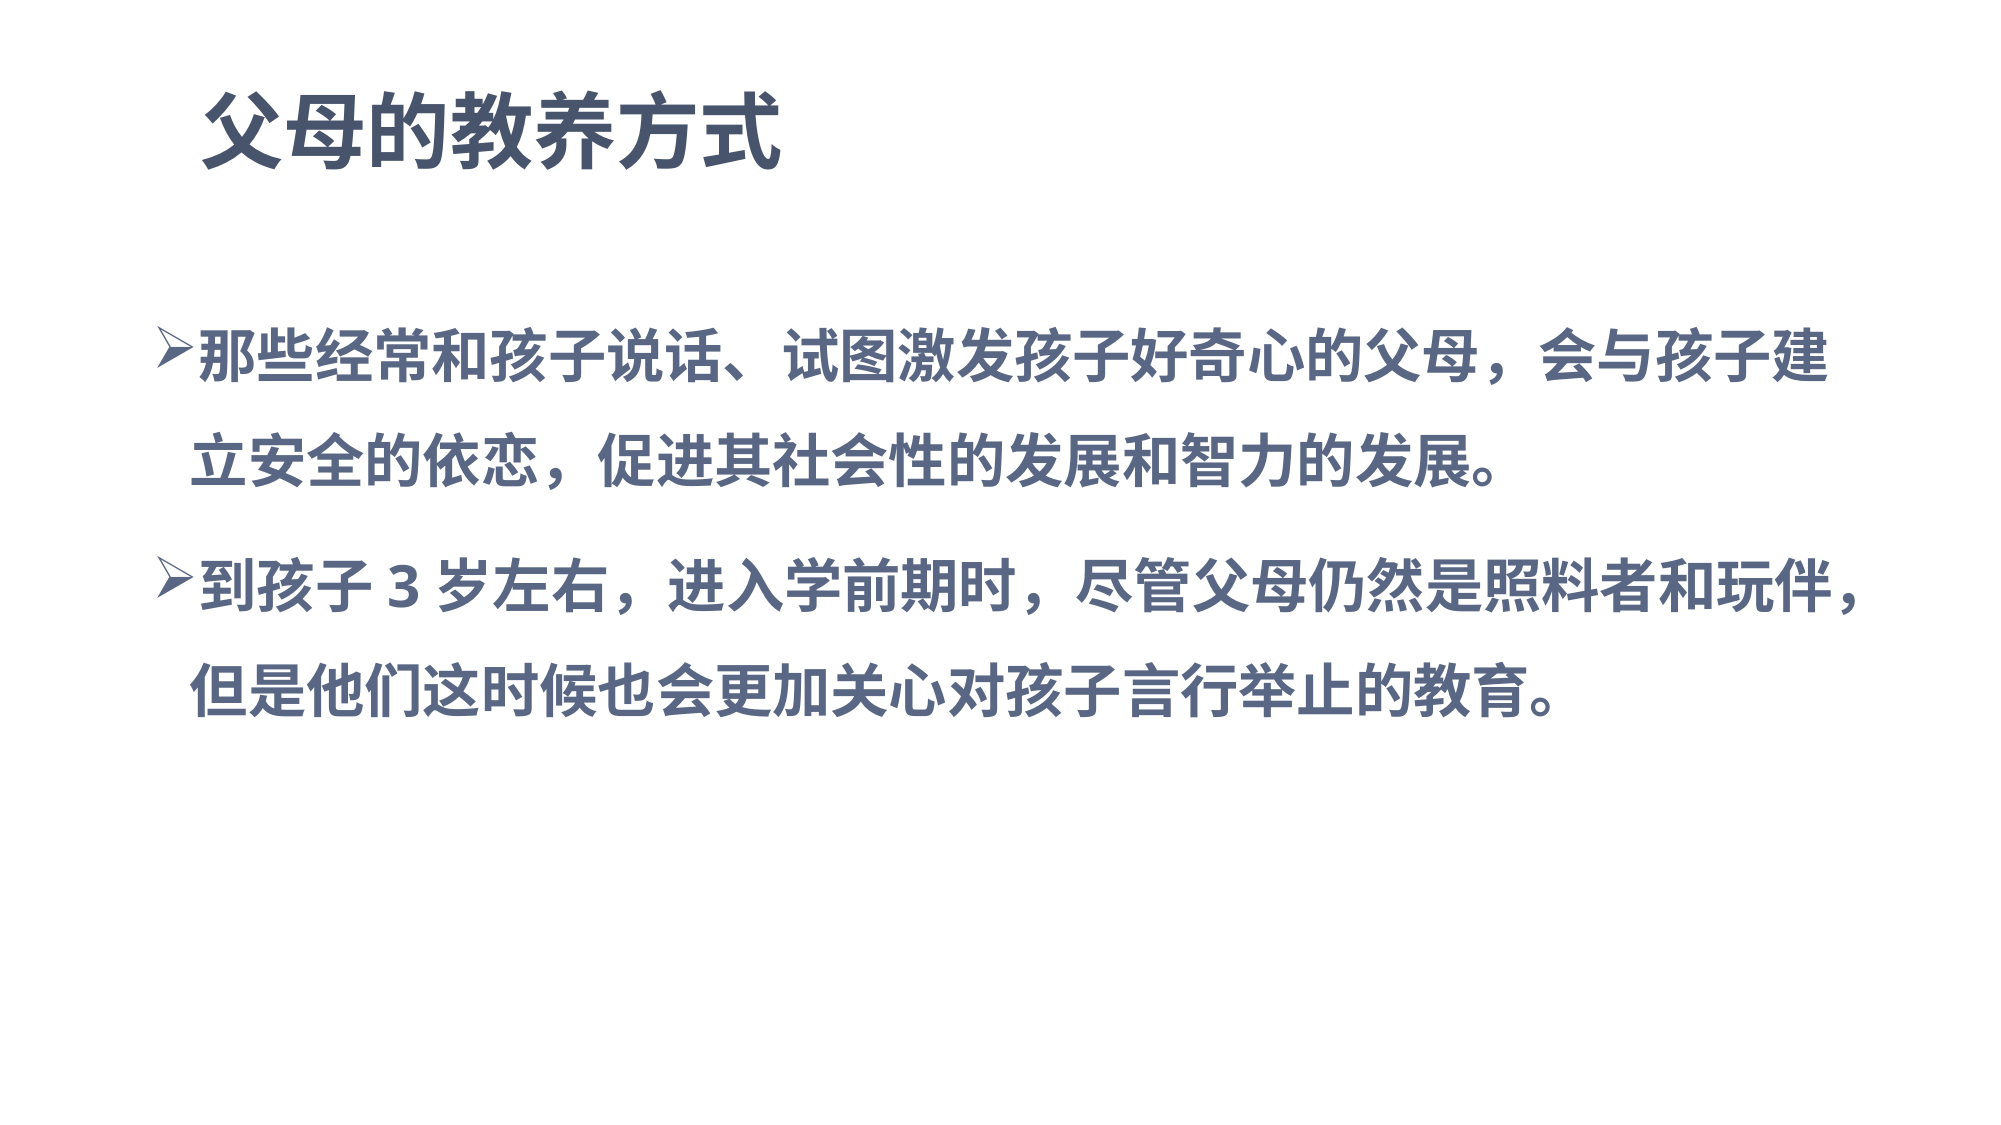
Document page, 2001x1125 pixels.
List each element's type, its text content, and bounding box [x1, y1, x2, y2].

text_box 父母的教养方式 [185, 26, 1848, 245]
text_box 那些经常和孩子说话、试图激发孩子好奇心的父母，会与孩子建立安全的依恋，促进其社会性的发展和智力的发展。 到孩子3岁左右，进入学前期时，尽管父母仍然是照料者和玩伴，但是他们这时候也会更加关心对孩子言行举止的教育。 [137, 276, 1863, 991]
